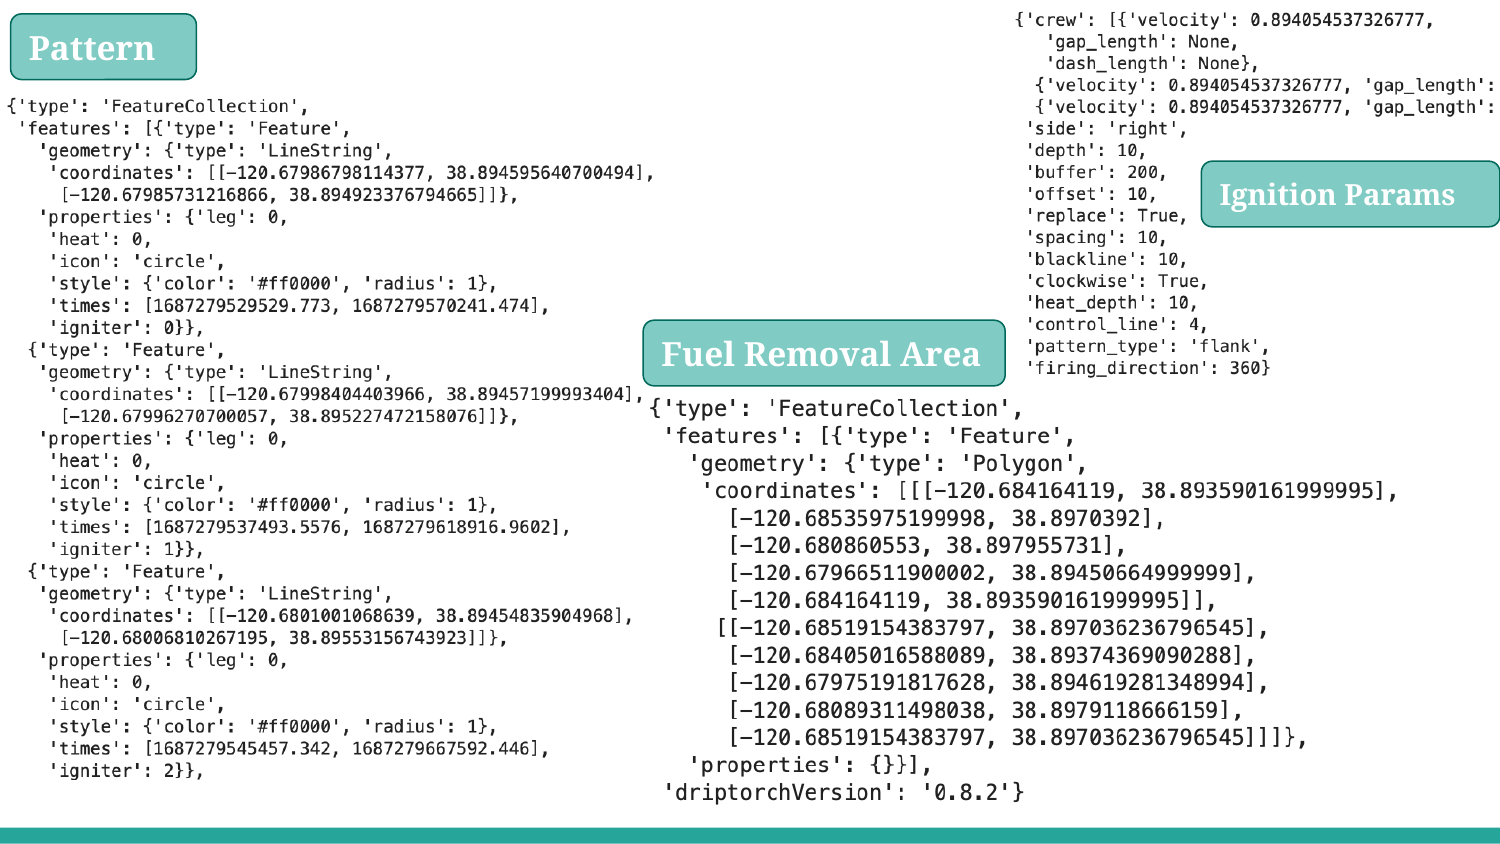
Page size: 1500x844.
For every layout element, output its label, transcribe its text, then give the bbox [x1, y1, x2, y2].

text_box Pattern [10, 13, 197, 80]
text_box Fuel Removal Area [661, 320, 999, 386]
picture [0, 0, 1500, 813]
